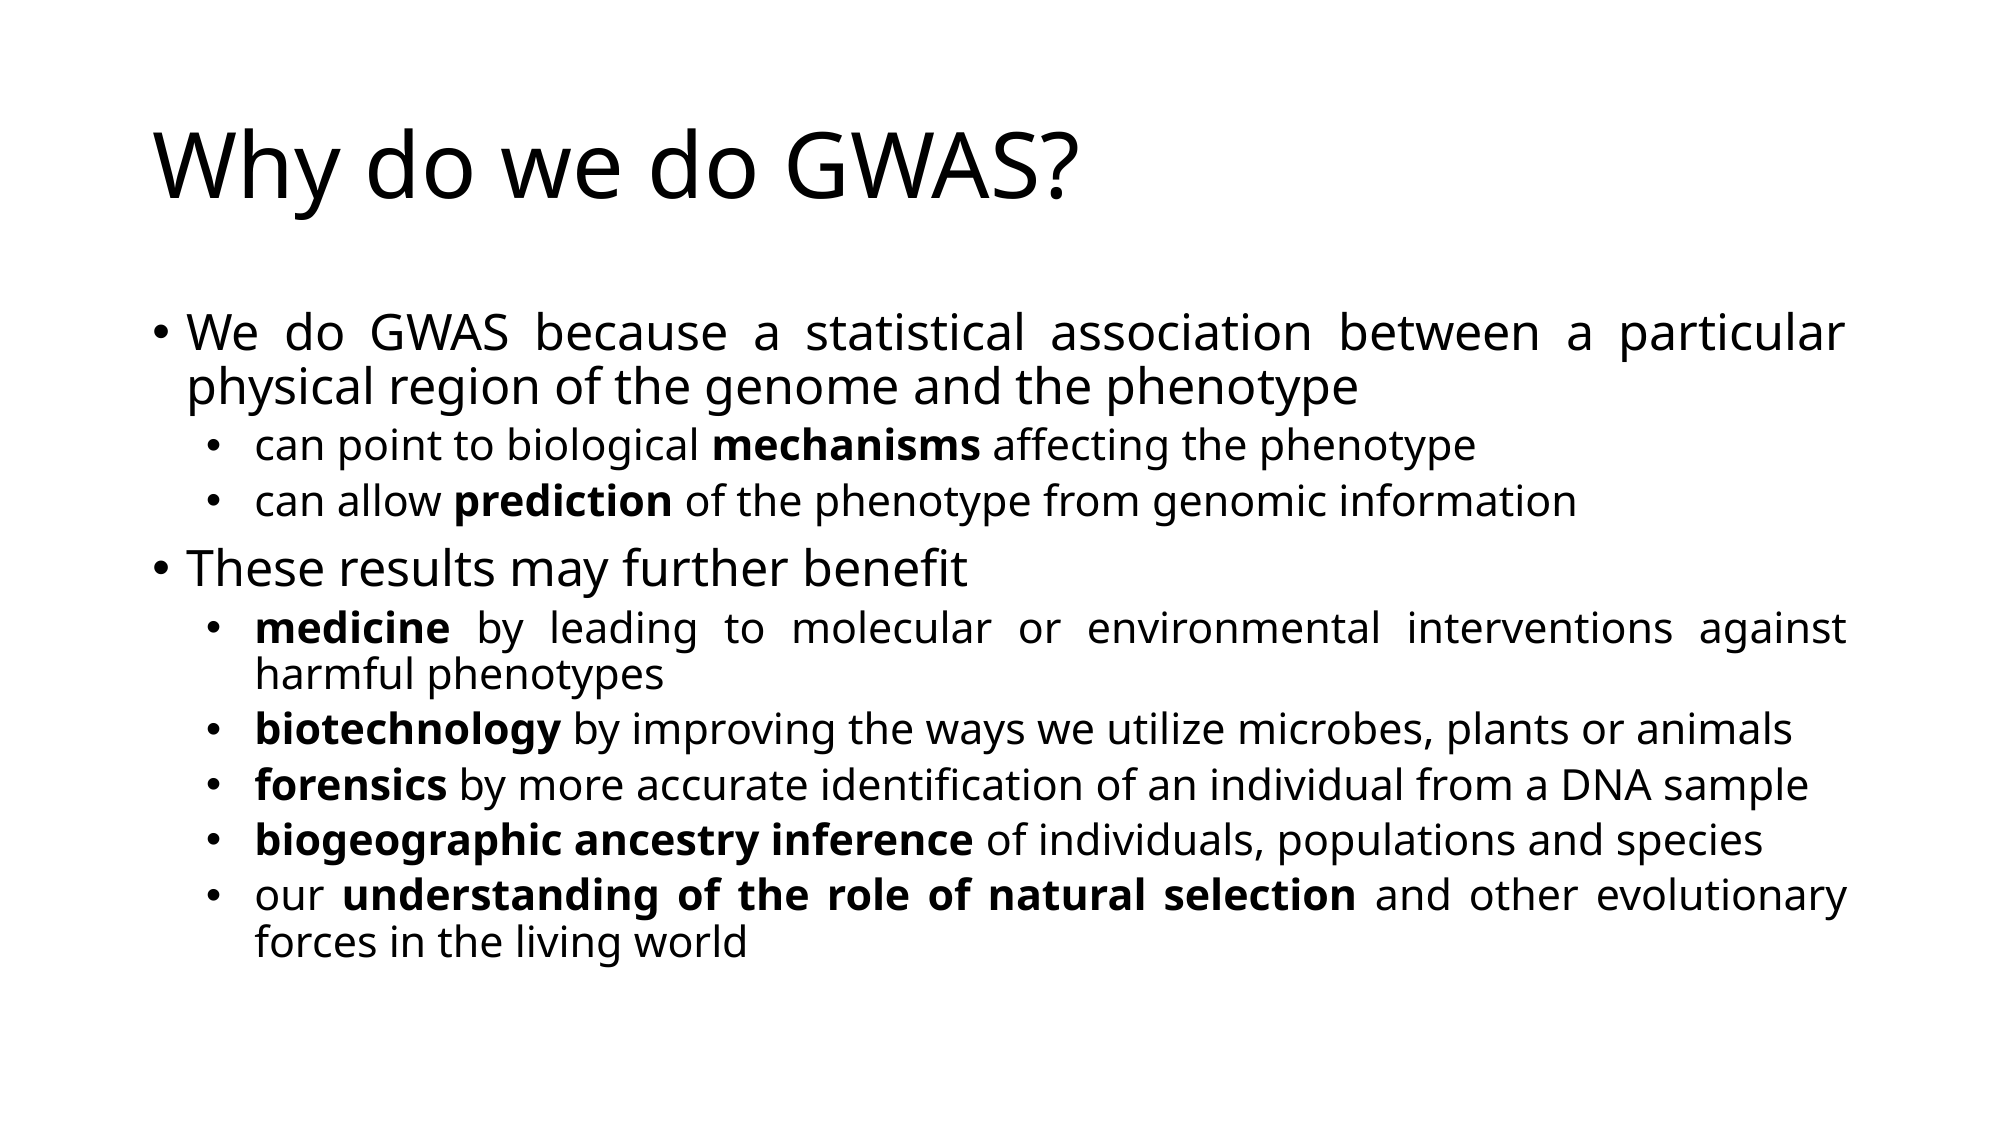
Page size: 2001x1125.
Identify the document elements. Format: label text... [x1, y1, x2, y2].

title Why do we do GWAS? [137, 59, 1863, 278]
list We do GWAS because a statistical association between a particular physical region of the genome and the phenotype can point to biological mechanisms affecting the phenotype can allow prediction of the phenotype from genomic information These results may further benefit medicine by leading to molecular or environmental interventions against harmful phenotypes biotechnology by improving the ways we utilize microbes, plants or animals forensics by more accurate identification of an individual from a DNA sample biogeographic ancestry inference of individuals, populations and species our understanding of the role of natural selection and other evolutionary forces in the living world [137, 299, 1863, 1014]
